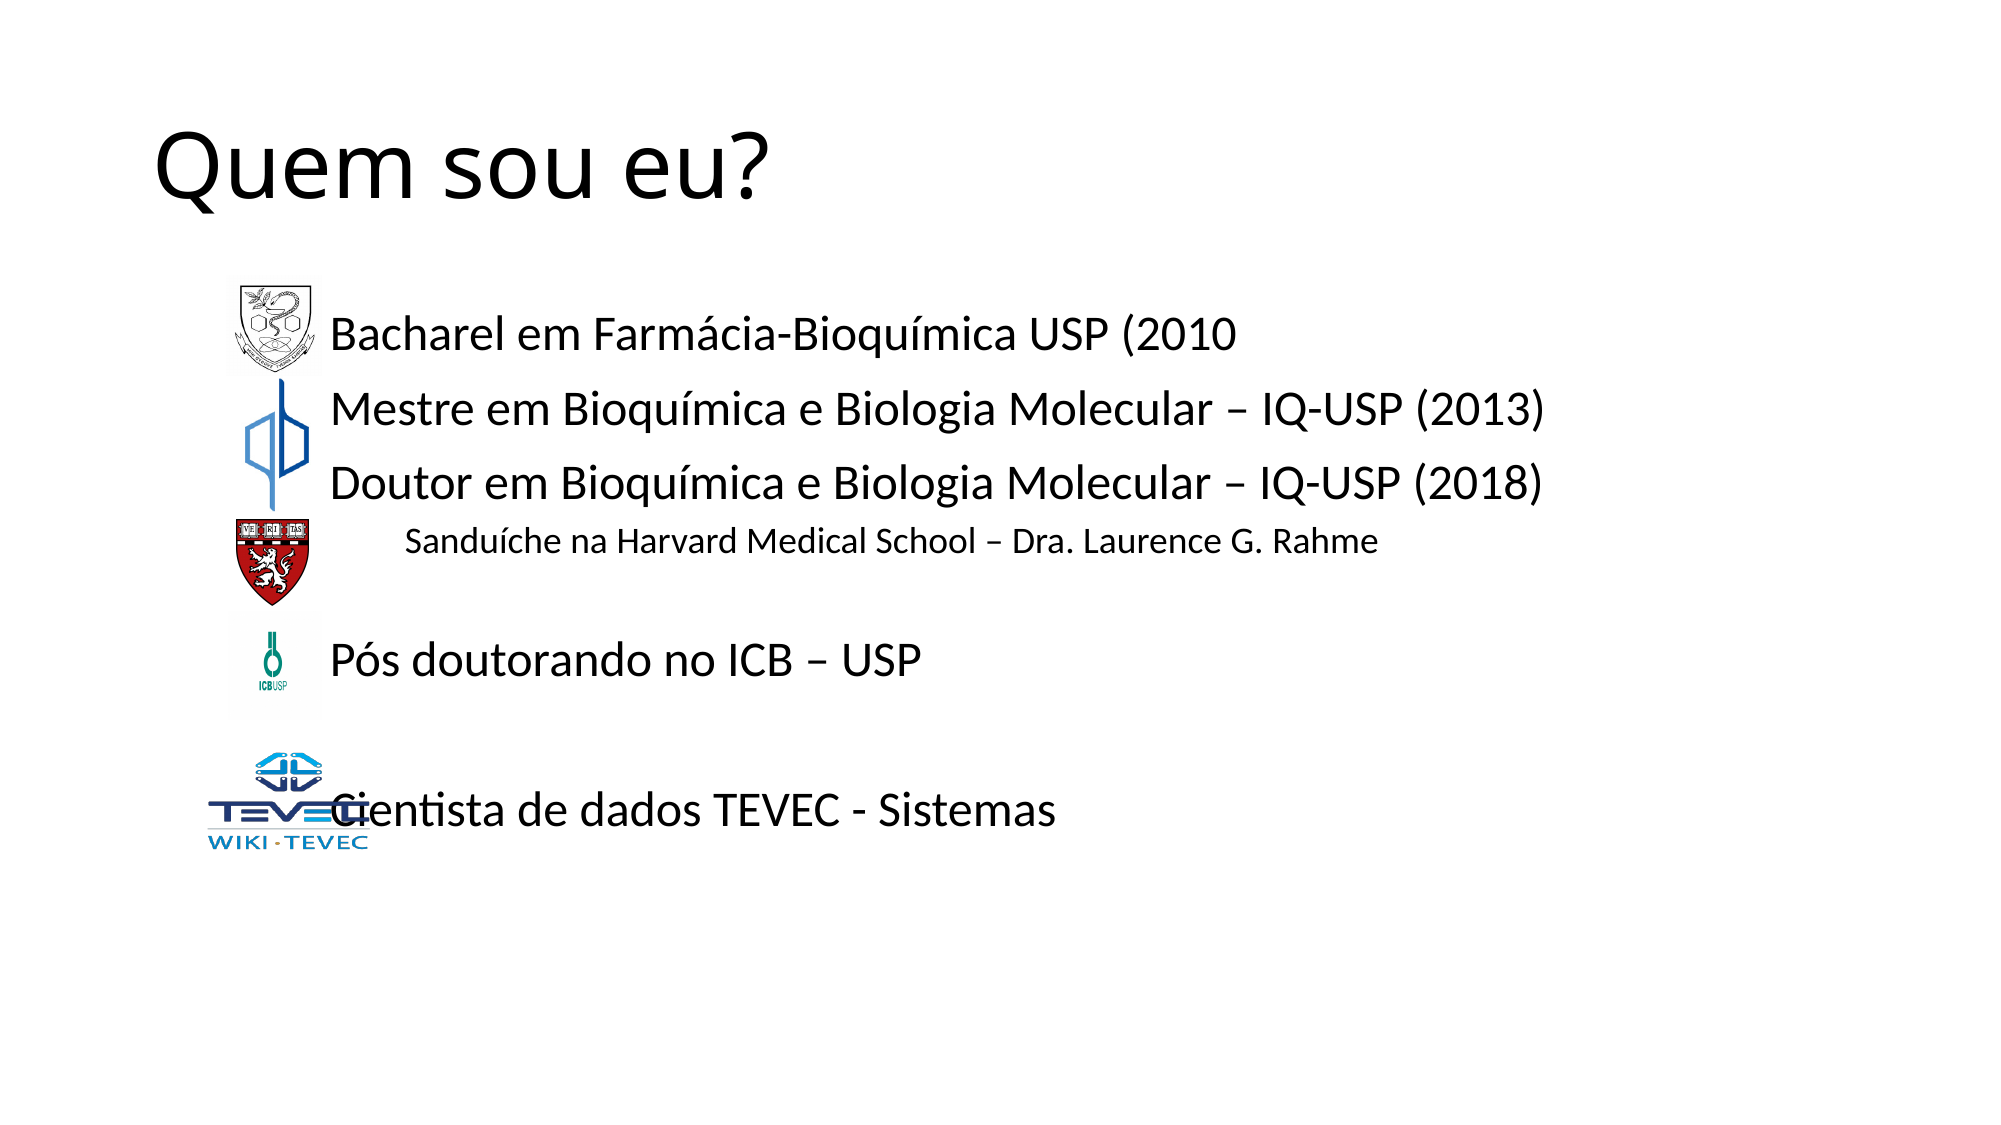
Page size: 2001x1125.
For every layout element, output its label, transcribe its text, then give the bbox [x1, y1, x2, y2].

picture [208, 275, 346, 514]
picture [200, 748, 377, 858]
picture [236, 519, 309, 606]
list Bacharel em Farmácia-Bioquímica USP (2010 Mestre em Bioquímica e Biologia Molecular – IQ-USP (2013) Doutor em Bioquímica e Biologia Molecular – IQ-USP (2018) Sanduíche na Harvard Medical School – Dra. Laurence G. Rahme Pós doutorando no ICB – USP Cientista de dados TEVEC - Sistemas [314, 299, 1863, 1014]
title Quem sou eu? [137, 59, 1863, 278]
picture [228, 611, 322, 720]
